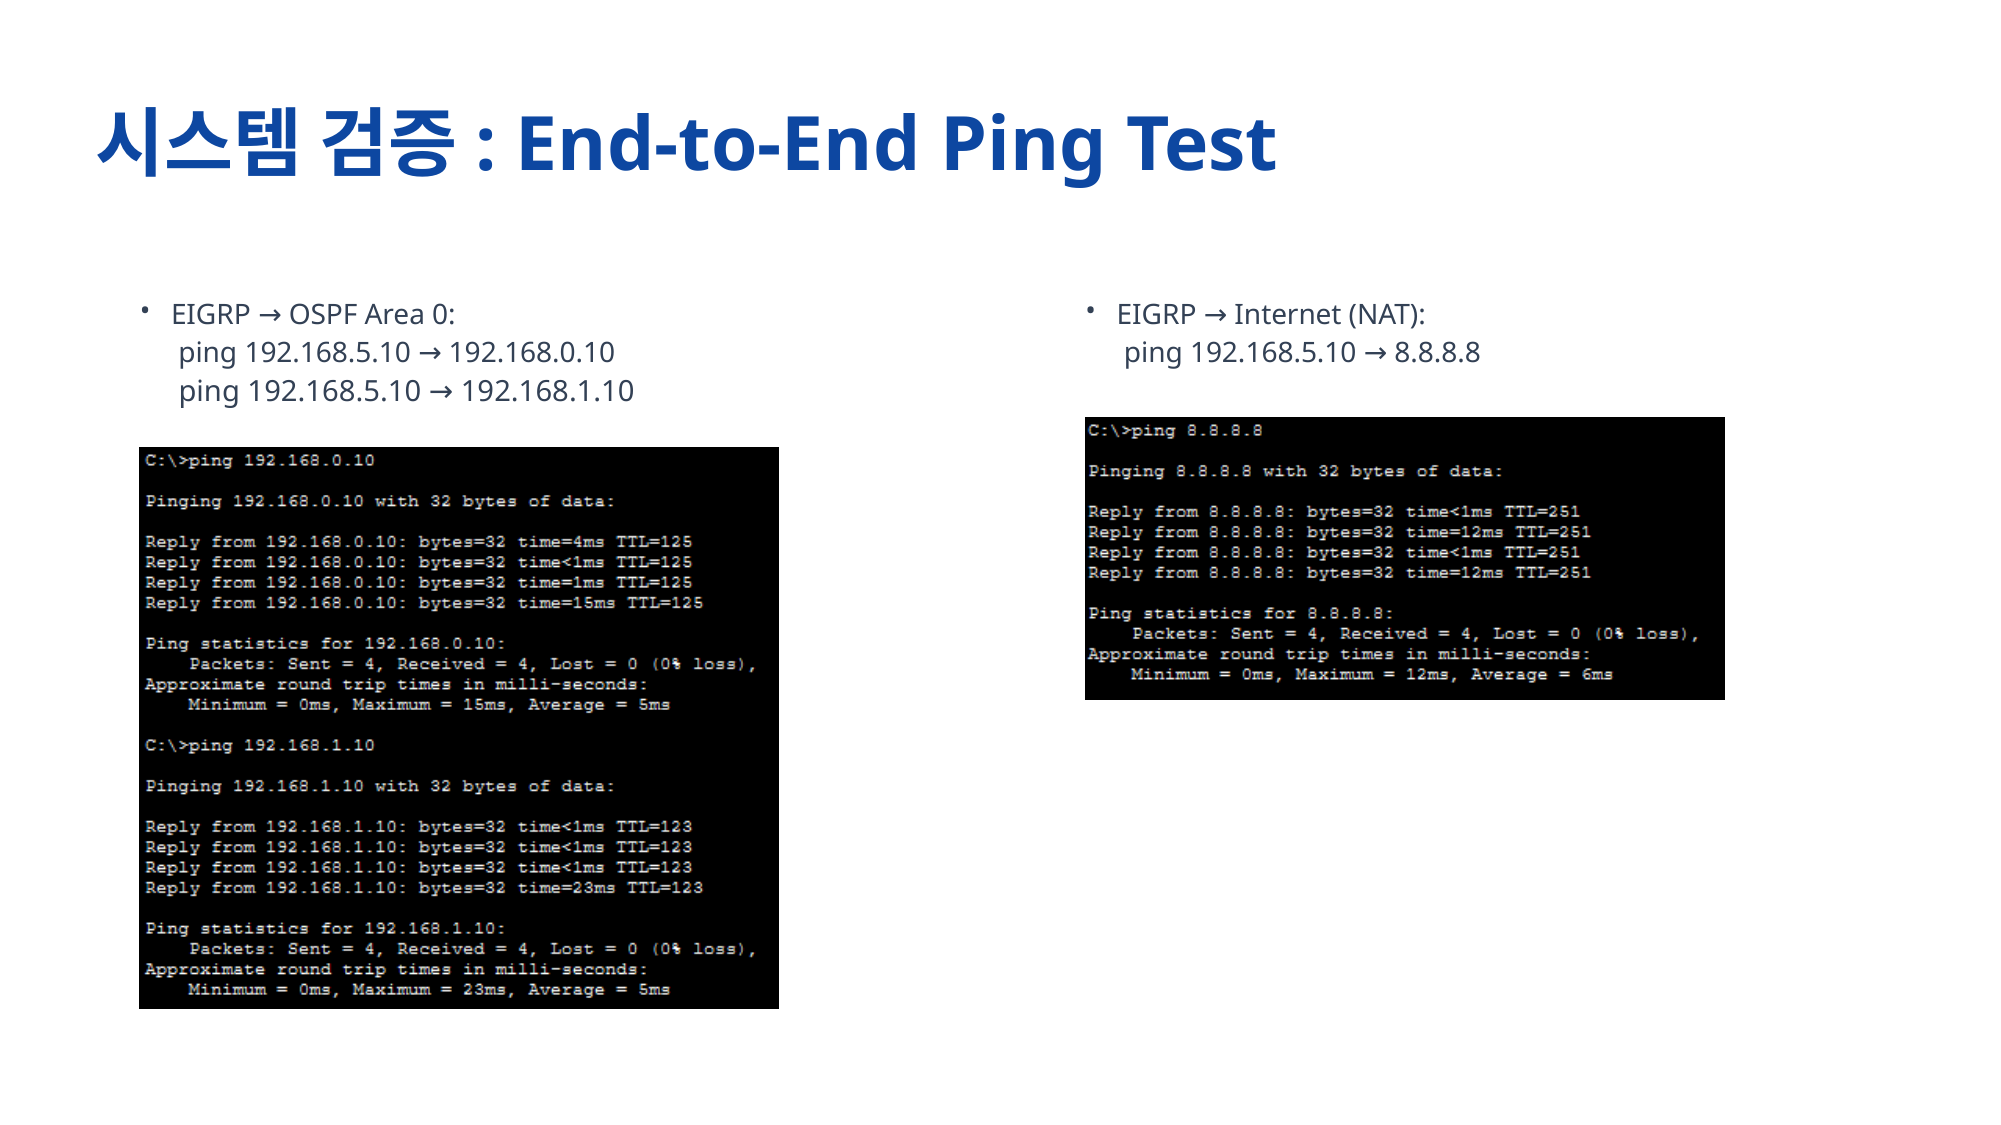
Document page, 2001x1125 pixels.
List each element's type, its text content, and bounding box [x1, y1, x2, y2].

text_box EIGRP → Internet (NAT): ping 192.168.5.10 → 8.8.8.8 [1100, 292, 1936, 369]
text_box EIGRP → OSPF Area 0: ping 192.168.5.10 → 192.168.0.10 ping 192.168.5.10 → 192.168.1.10 [155, 292, 990, 447]
text_box • [139, 292, 155, 327]
text_box 시스템 검증: End-to-End Ping Test [95, 95, 1996, 186]
text_box • [1085, 292, 1100, 327]
picture [1085, 416, 1725, 701]
picture [139, 447, 780, 1010]
